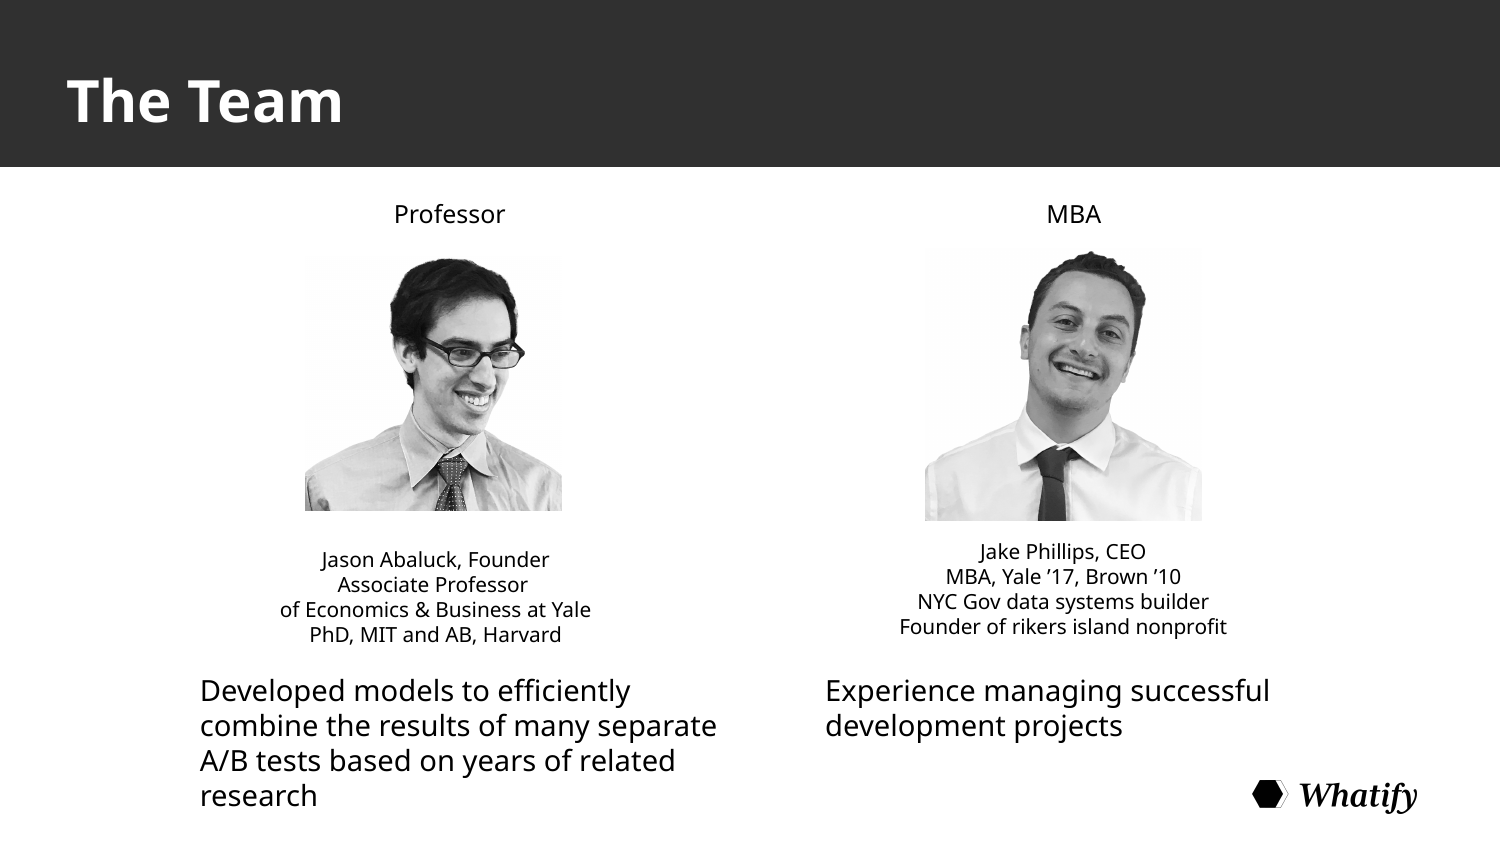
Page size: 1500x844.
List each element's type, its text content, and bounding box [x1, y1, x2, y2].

title The Team [51, 49, 1449, 144]
text_box Jake Phillips, CEO MBA, Yale ’17, Brown ’10 NYC Gov data systems builder Founder of rikers island nonprofit [810, 523, 1317, 679]
text_box Developed models to efficiently combine the results of many separate A/B tests based on years of related research [185, 664, 750, 820]
picture [305, 256, 562, 512]
picture [1252, 780, 1417, 814]
text_box Experience managing successful development projects [810, 664, 1313, 750]
picture [924, 248, 1202, 522]
text_box Professor [378, 183, 656, 217]
text_box MBA [935, 183, 1213, 241]
text_box Jason Abaluck, Founder Associate Professor of Economics & Business at Yale PhD, MIT and AB, Harvard [258, 531, 613, 664]
